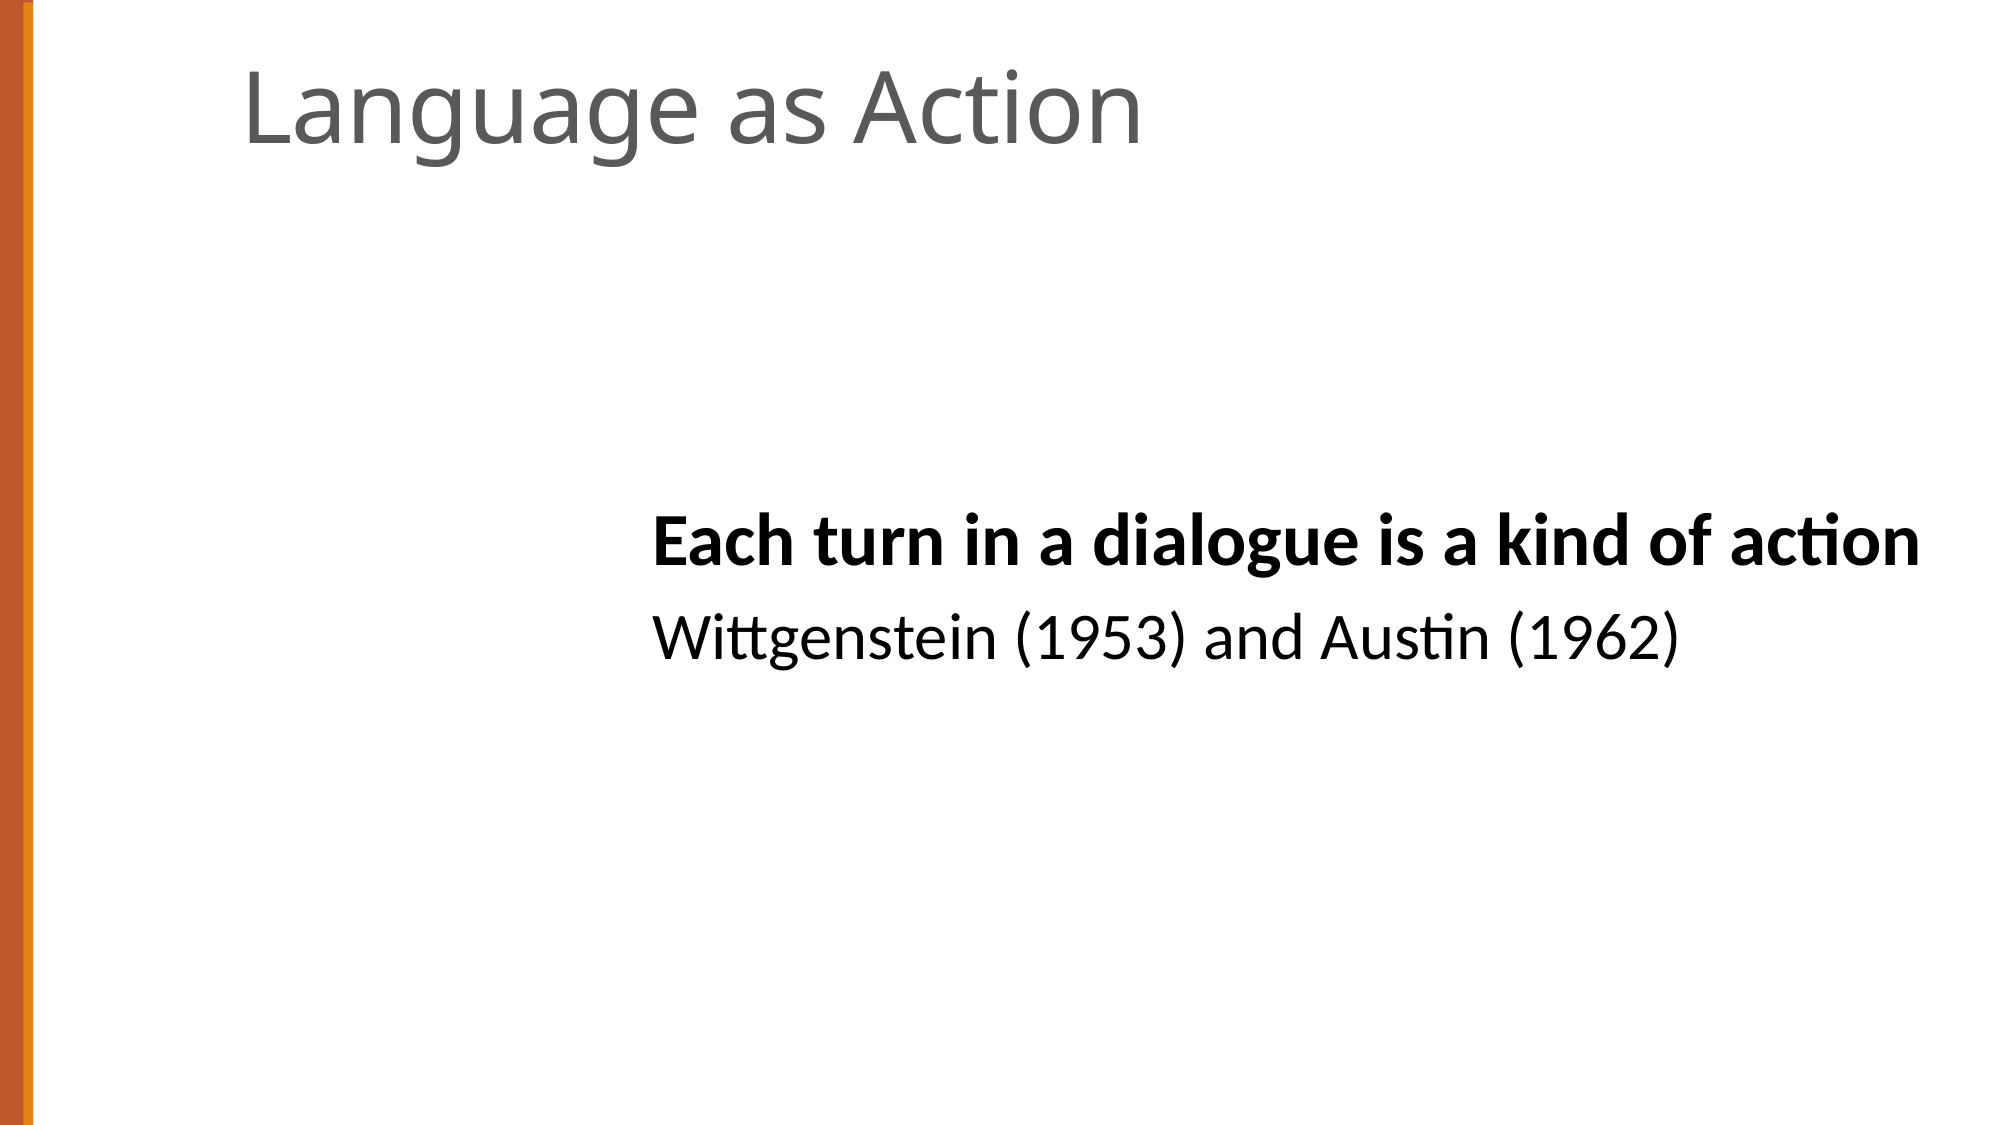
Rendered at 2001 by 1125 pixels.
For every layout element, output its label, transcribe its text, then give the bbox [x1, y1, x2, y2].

text_box Each turn in a dialogue is a kind of action Wittgenstein (1953) and Austin (1962) [637, 483, 1975, 754]
title Language as Action [225, 73, 1722, 172]
